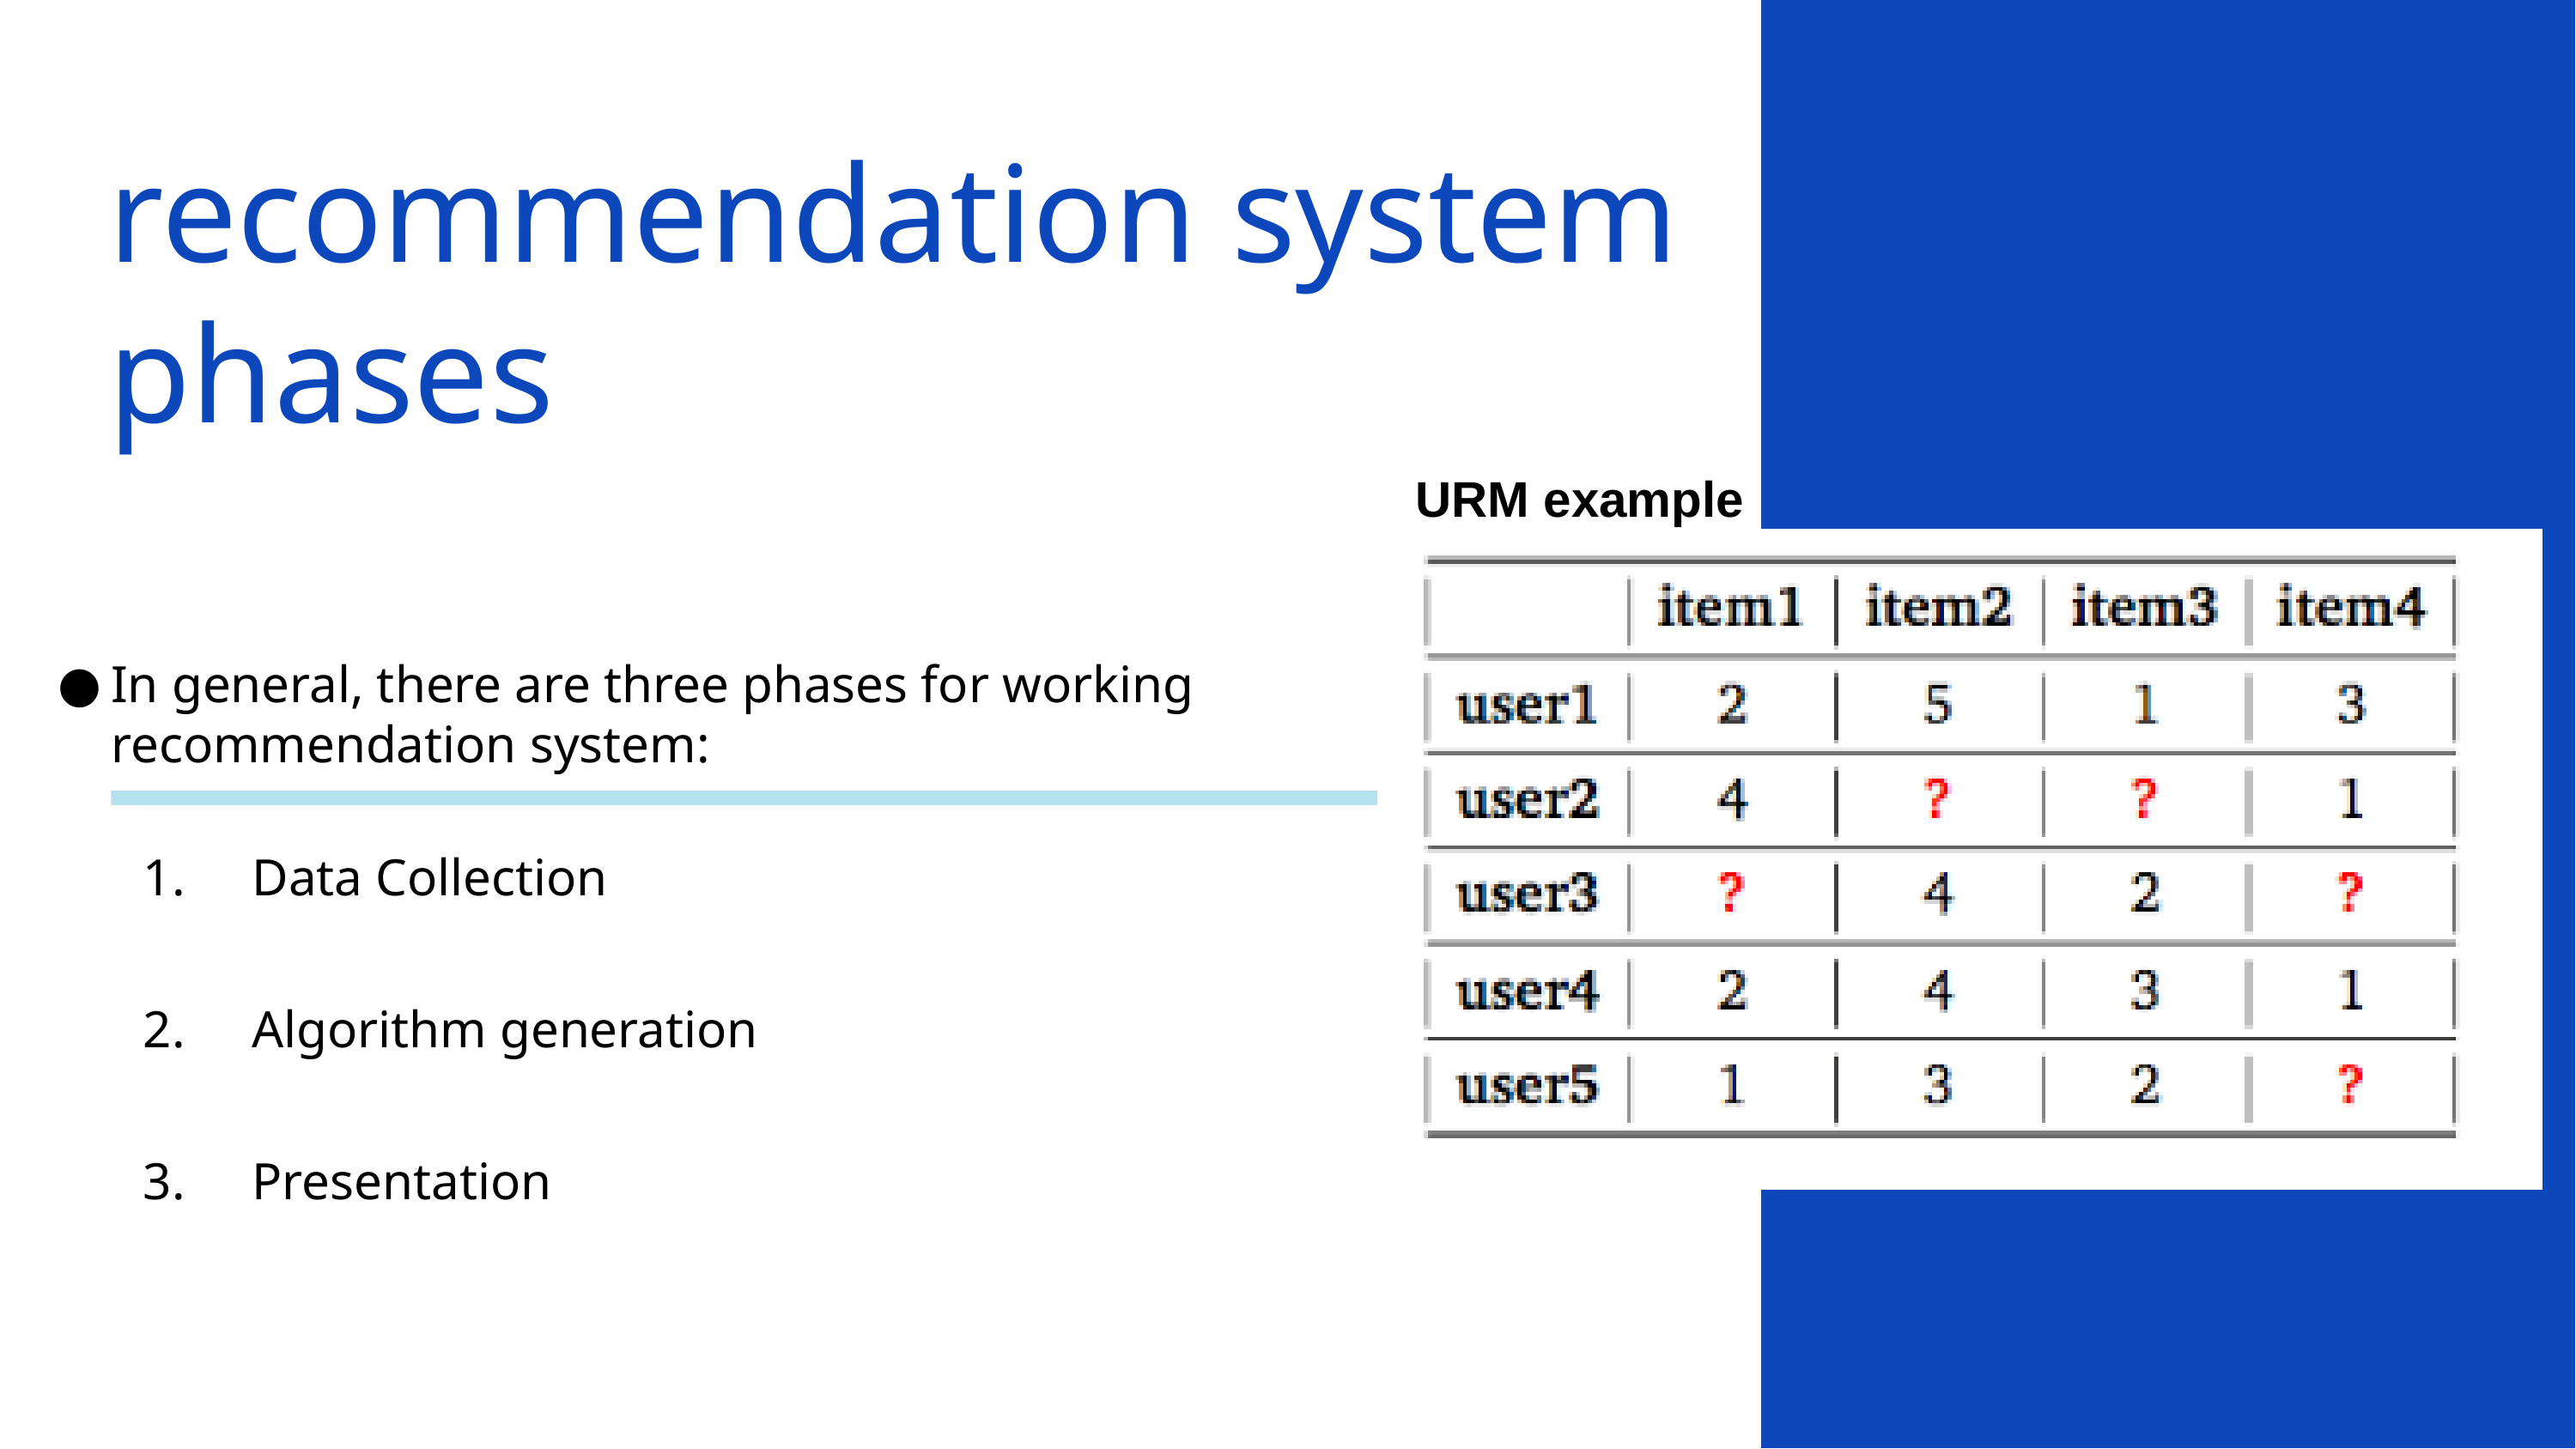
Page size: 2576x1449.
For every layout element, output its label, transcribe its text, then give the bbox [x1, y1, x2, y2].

picture [1377, 529, 2543, 1190]
text_box URM example [1403, 460, 1820, 528]
list In general, there are three phases for working recommendation system: Data Collection Algorithm generation Presentation [33, 646, 1516, 1283]
title recommendation system phases [95, 114, 1966, 307]
